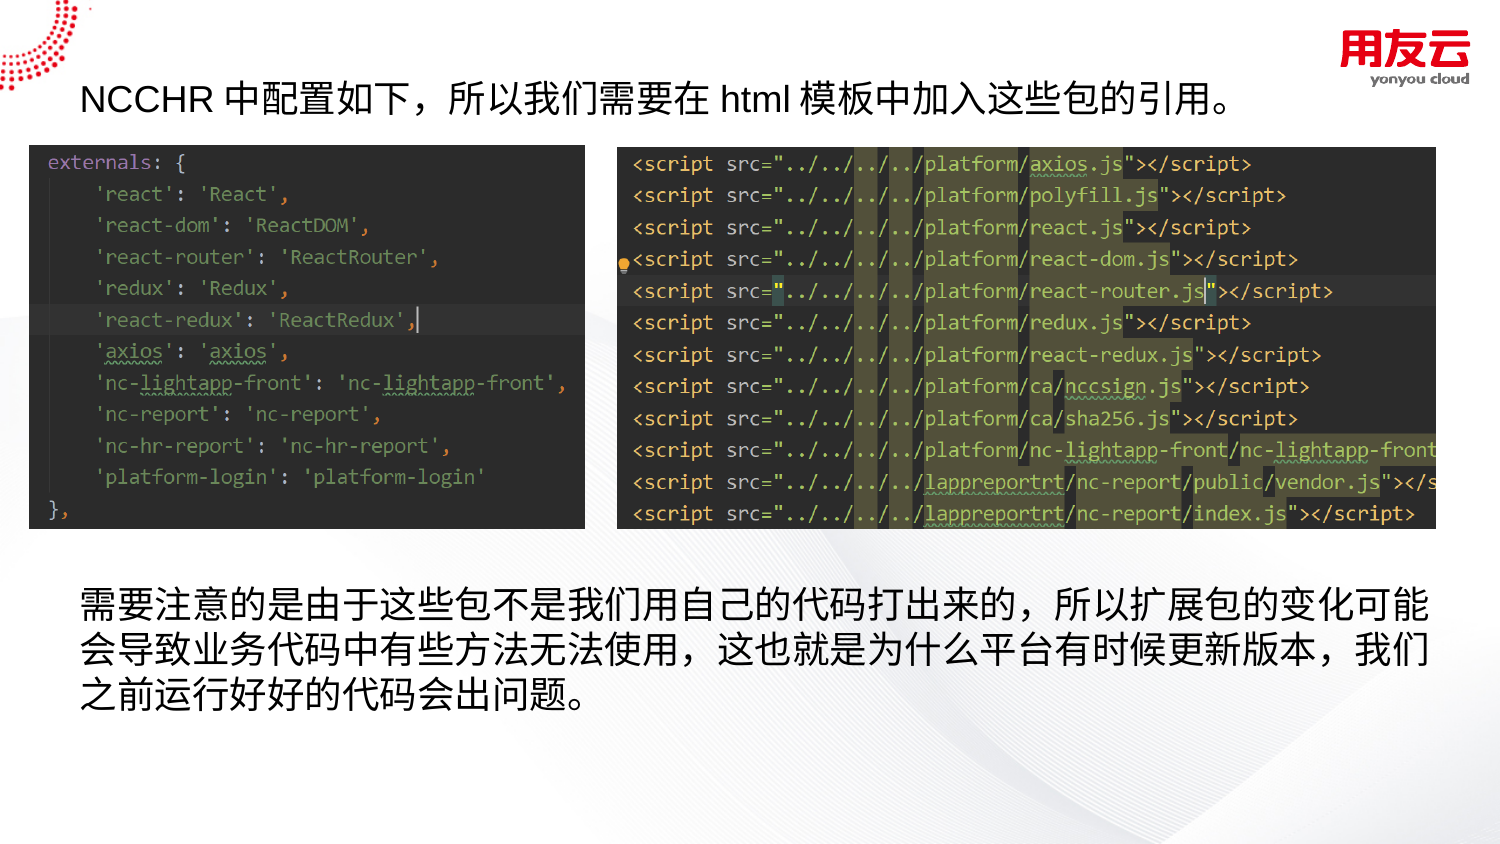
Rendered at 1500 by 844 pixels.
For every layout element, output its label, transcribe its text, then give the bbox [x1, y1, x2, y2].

text_box NCCHR中配置如下，所以我们需要在html模板中加入这些包的引用。 [64, 67, 1459, 128]
text_box 需要注意的是由于这些包不是我们用自己的代码打出来的，所以扩展包的变化可能会导致业务代码中有些方法无法使用，这也就是为什么平台有时候更新版本，我们之前运行好好的代码会出问题。 [64, 573, 1459, 724]
picture [0, 0, 1500, 844]
